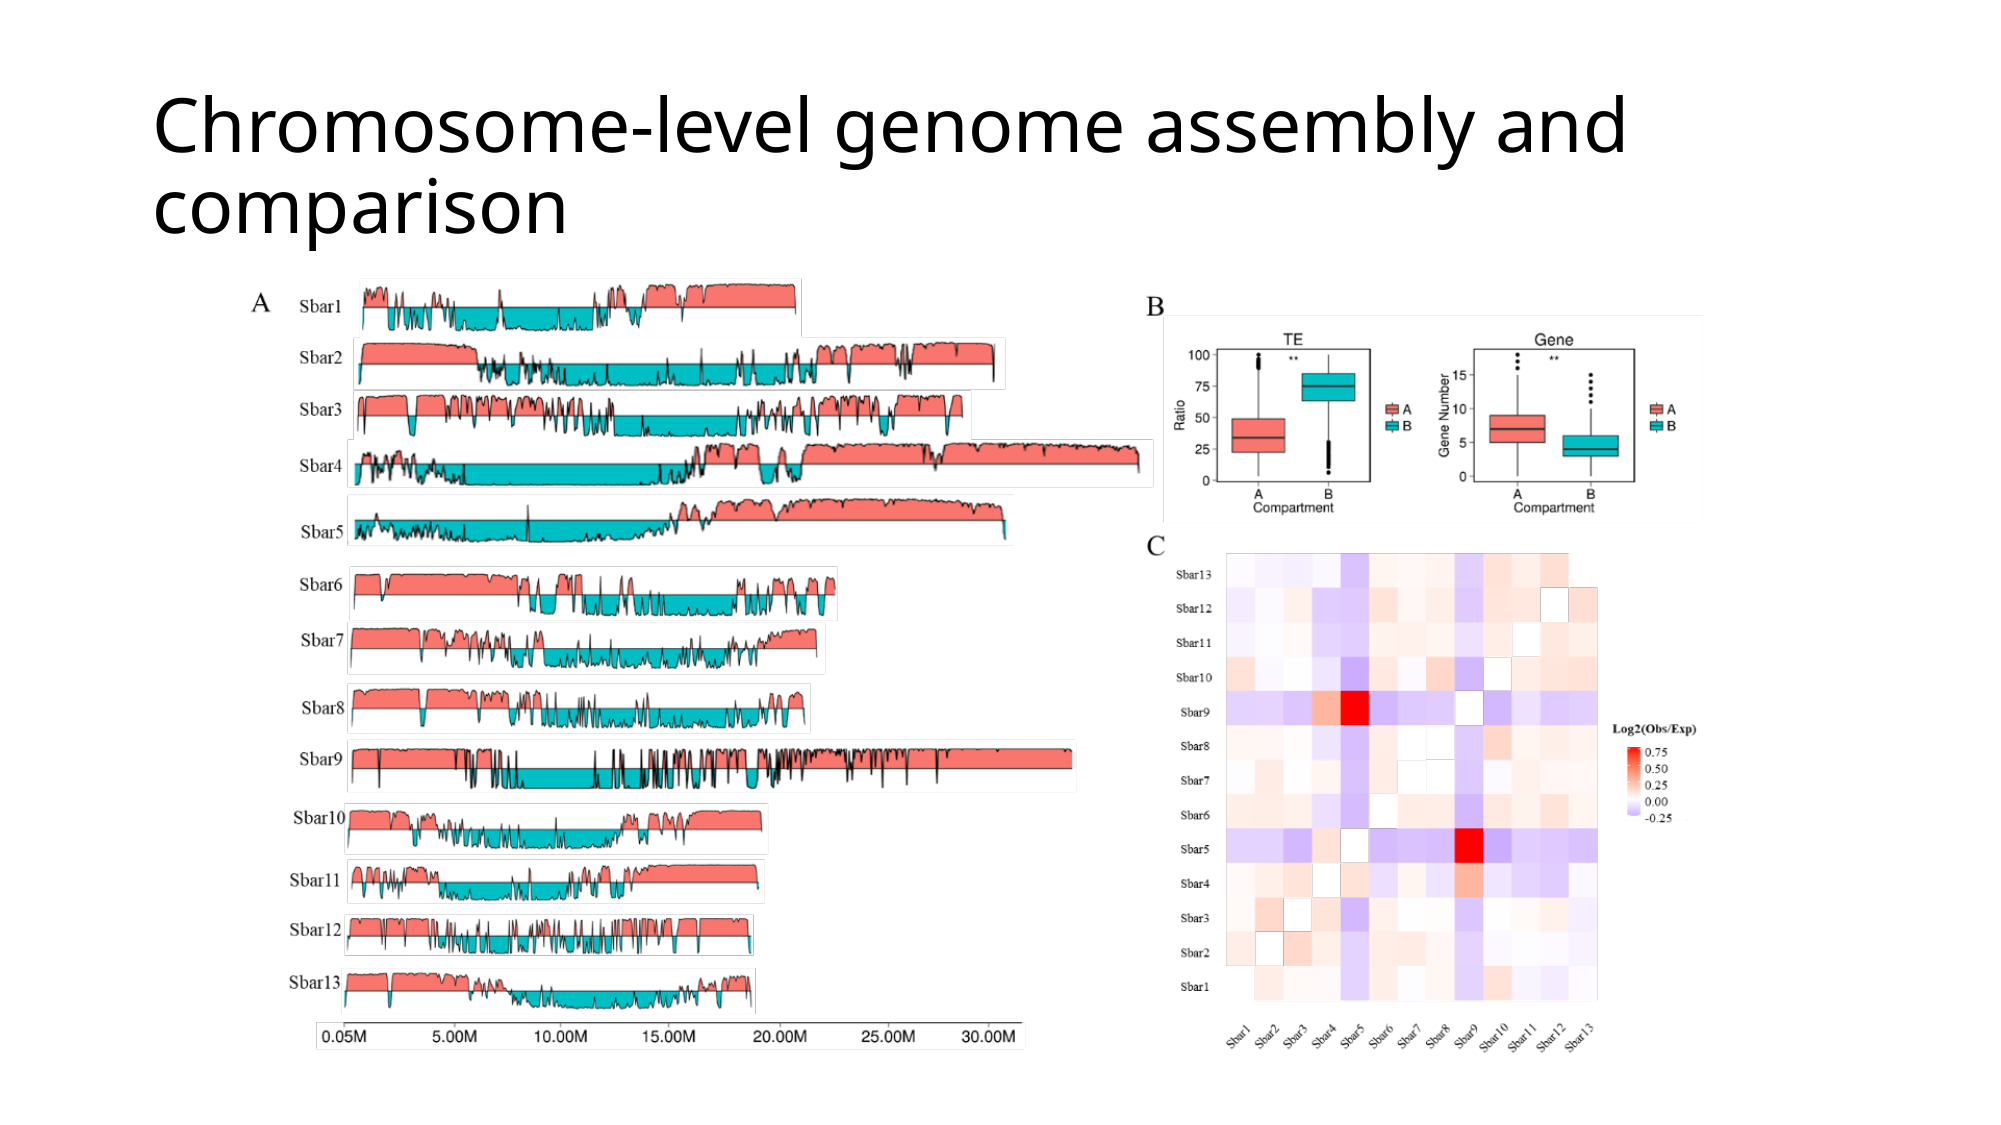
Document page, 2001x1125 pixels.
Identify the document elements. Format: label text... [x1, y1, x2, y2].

title Chromosome-level genome assembly and comparison [137, 59, 1863, 278]
picture [233, 275, 1704, 1066]
